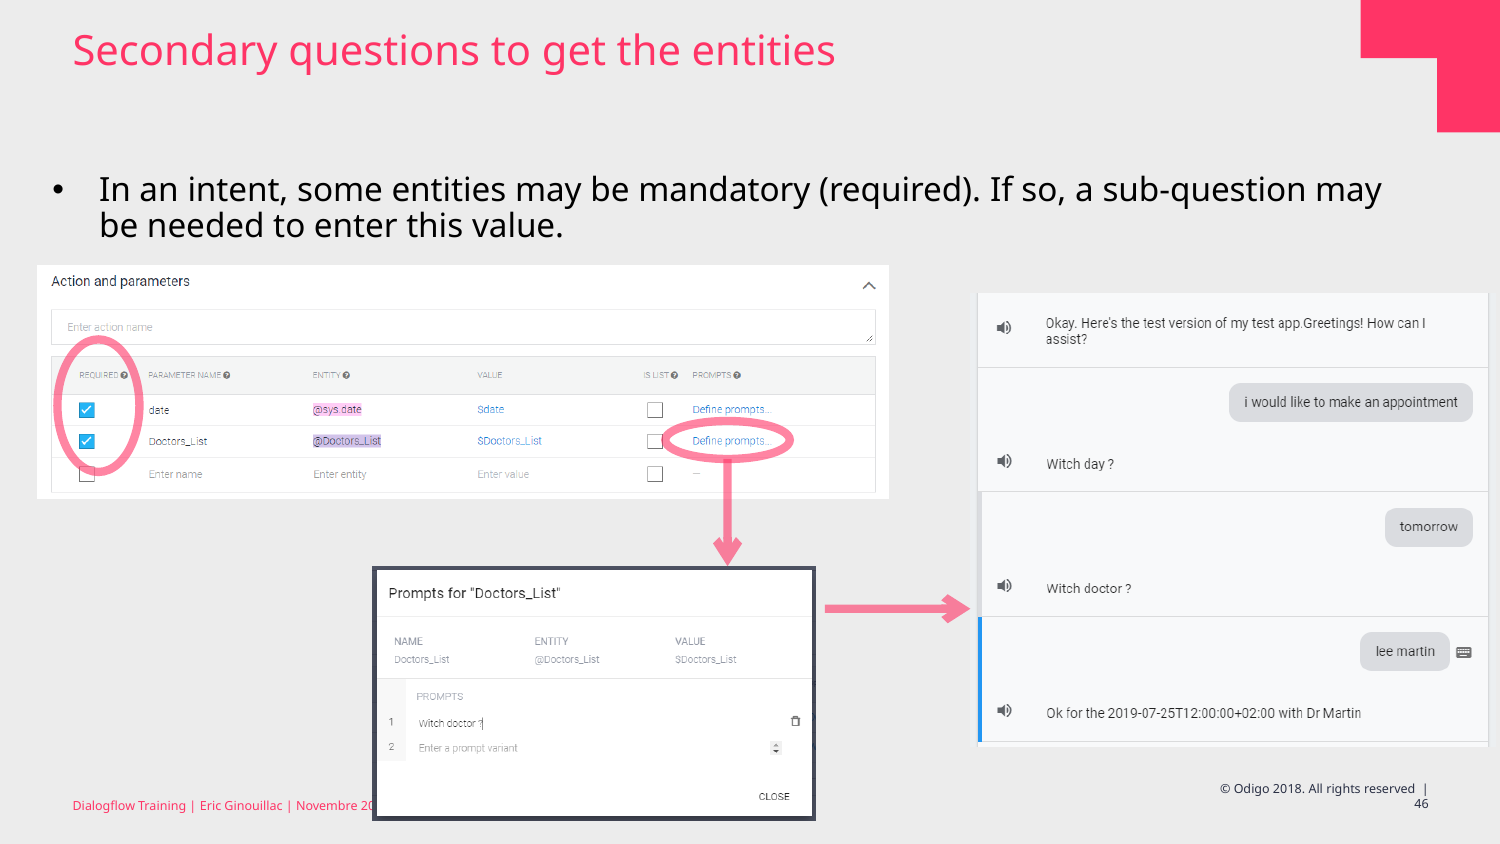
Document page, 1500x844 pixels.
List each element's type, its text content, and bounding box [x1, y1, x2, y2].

picture [372, 566, 816, 821]
title Secondary questions to get the entities [1, 0, 1146, 133]
text_box In an intent, some entities may be mandatory (required). If so, a sub-question may be needed to enter this value. [37, 109, 1432, 768]
picture [37, 265, 889, 499]
picture [970, 293, 1496, 747]
